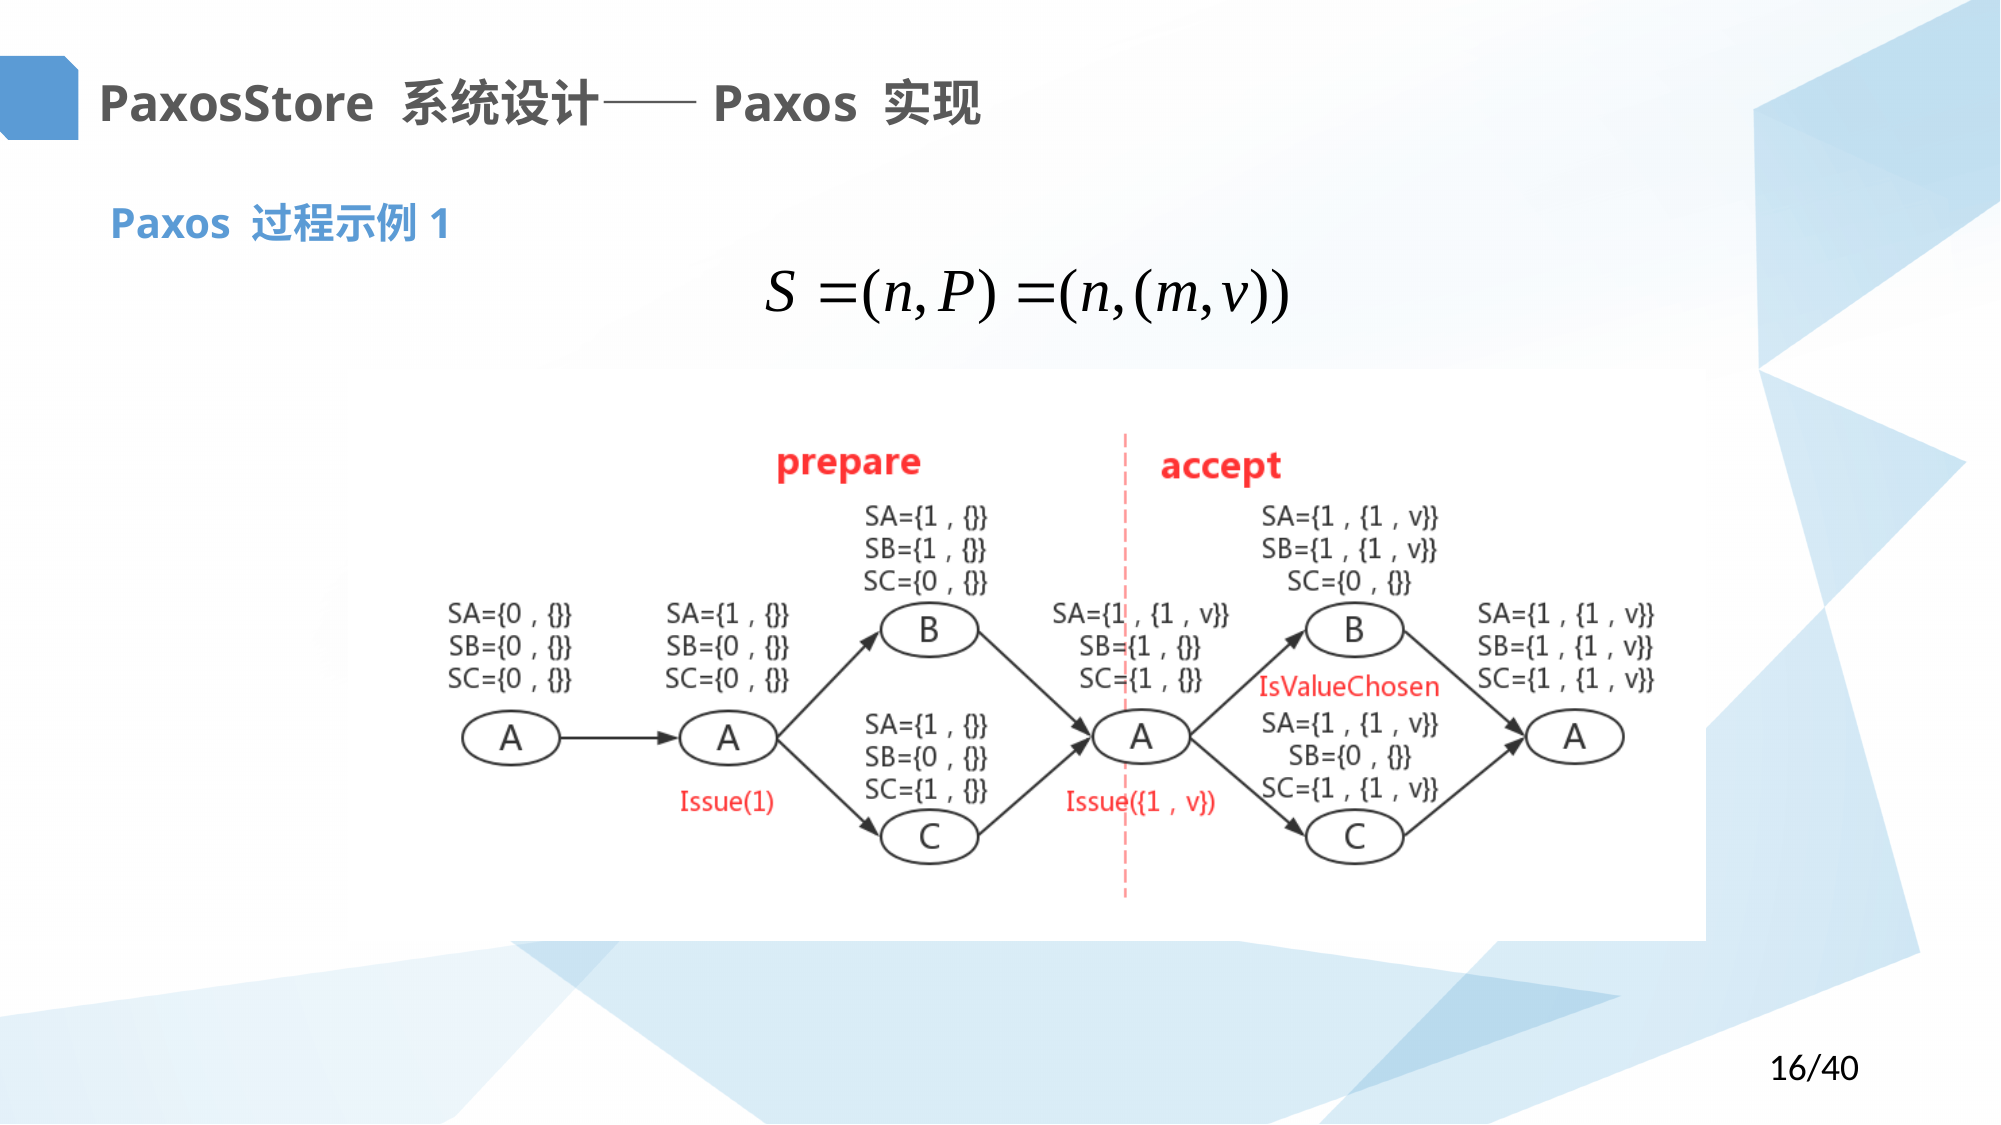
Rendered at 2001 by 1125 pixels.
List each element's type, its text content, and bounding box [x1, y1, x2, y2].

text_box Paxos 过程示例1 [94, 189, 1087, 255]
text_box [0, 54, 80, 141]
picture [0, 0, 2001, 1124]
text_box PaxosStore 系统设计——Paxos 实现 [83, 64, 998, 140]
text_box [754, 254, 1300, 337]
